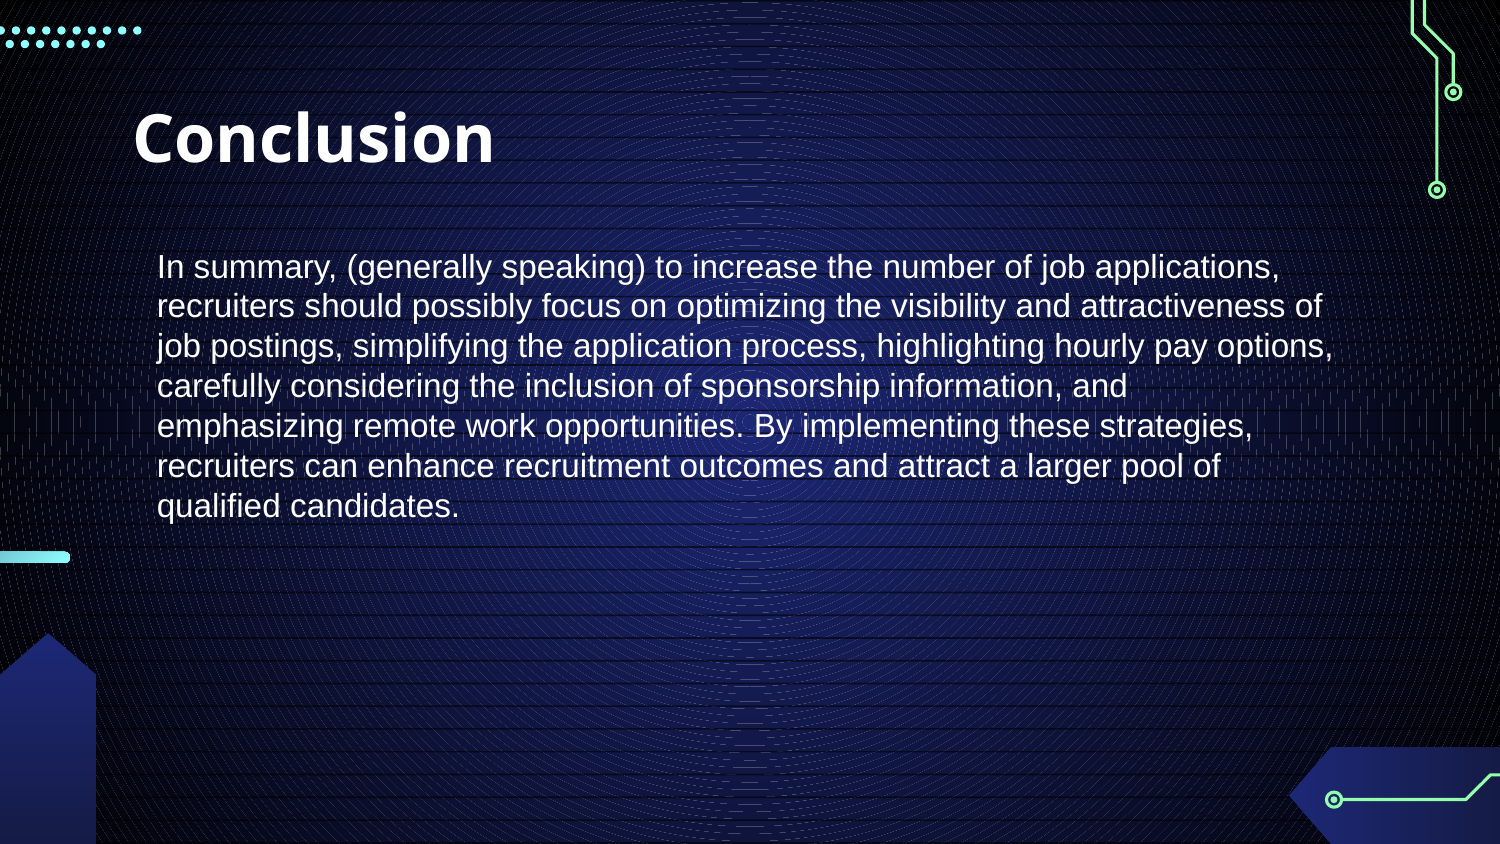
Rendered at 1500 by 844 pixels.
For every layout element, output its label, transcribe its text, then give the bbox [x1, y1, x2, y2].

list In summary, (generally speaking) to increase the number of job applications, recruiters should possibly focus on optimizing the visibility and attractiveness of job postings, simplifying the application process, highlighting hourly pay options, carefully considering the inclusion of sponsorship information, and emphasizing remote work opportunities. By implementing these strategies, recruiters can enhance recruitment outcomes and attract a larger pool of qualified candidates. [116, 194, 1383, 756]
title Conclusion [116, 88, 1383, 183]
